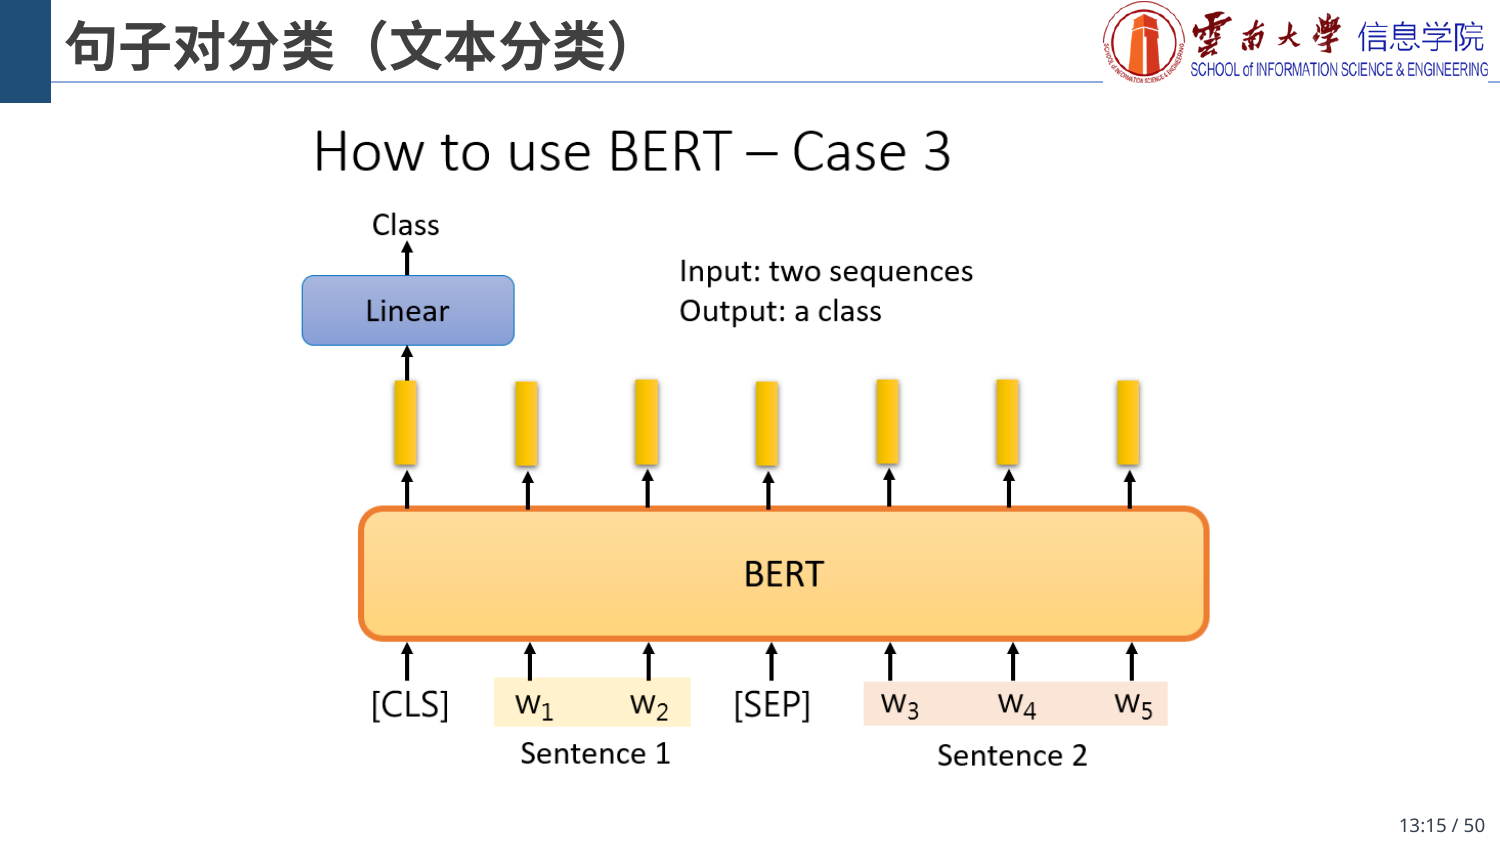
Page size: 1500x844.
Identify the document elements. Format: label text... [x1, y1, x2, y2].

title 句子对分类（文本分类） [49, 10, 886, 85]
picture [1103, 1, 1488, 83]
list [271, 102, 1226, 779]
